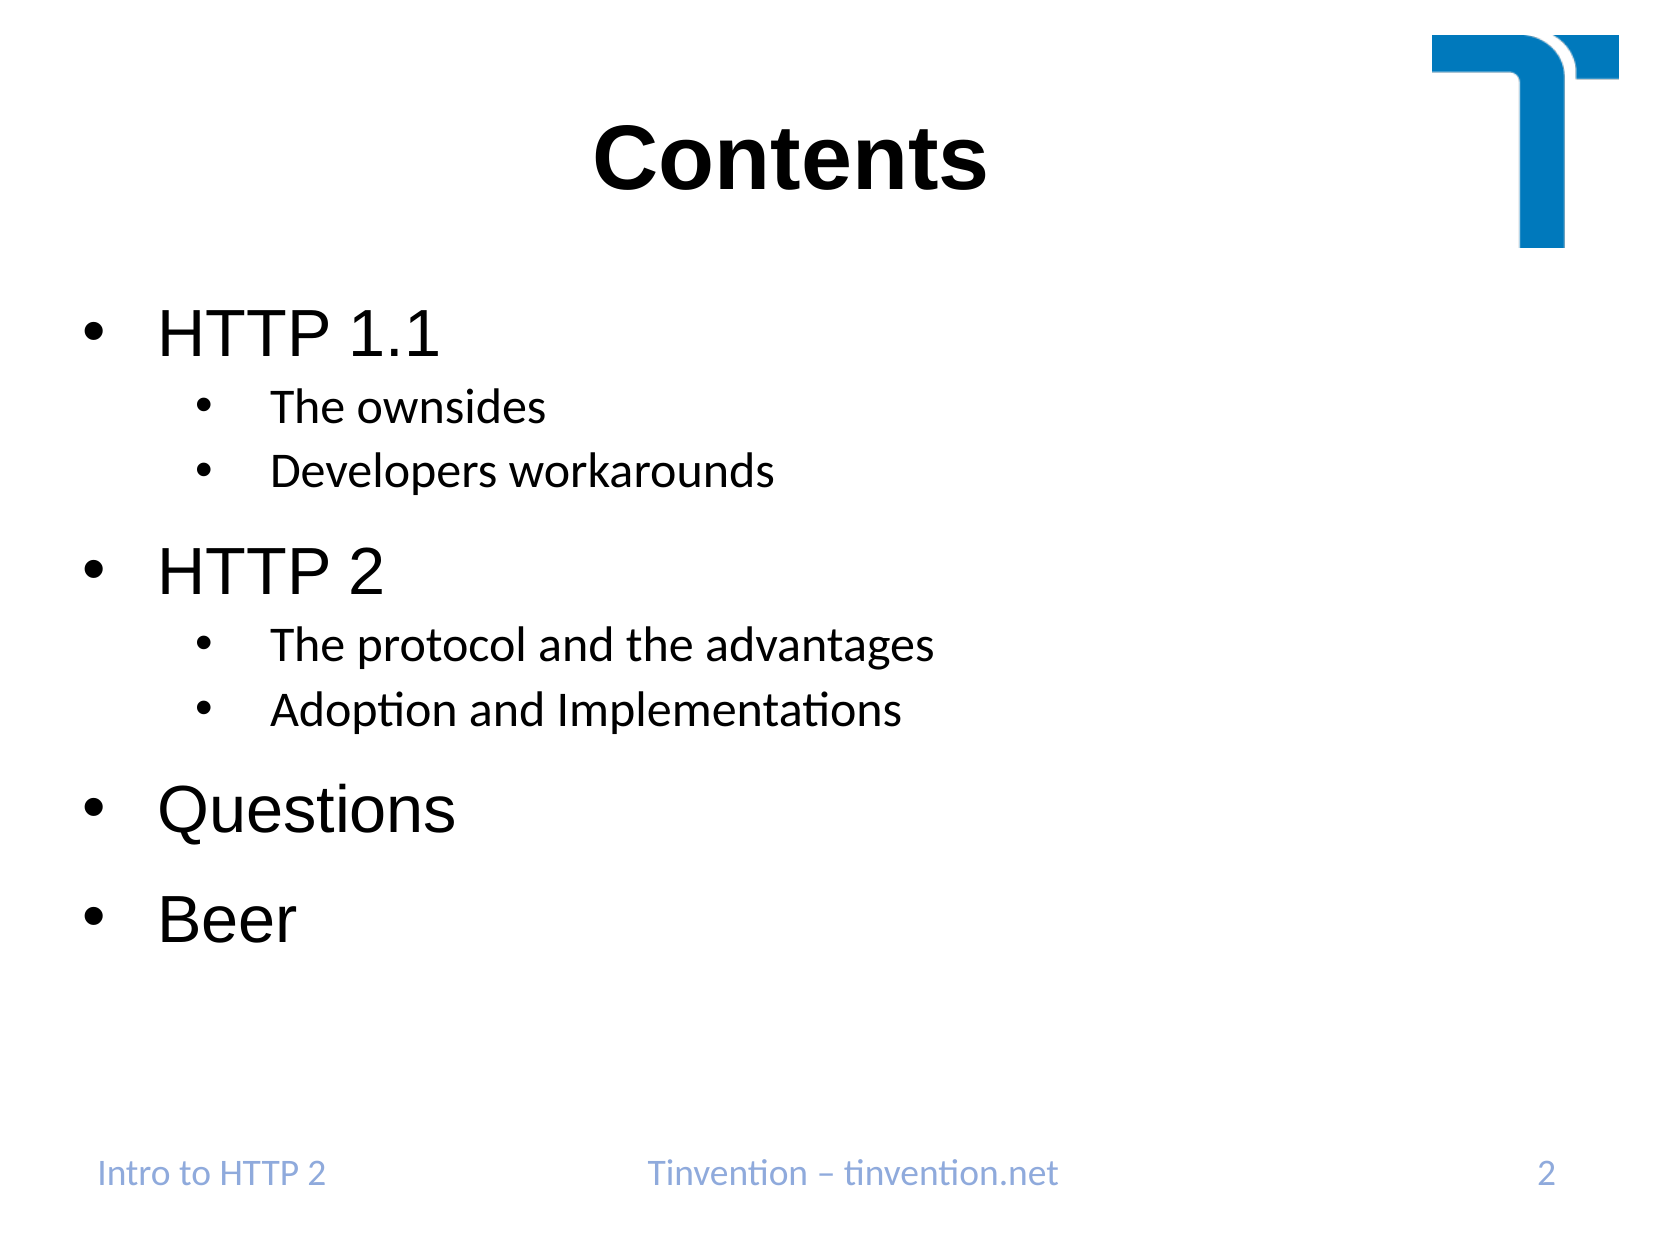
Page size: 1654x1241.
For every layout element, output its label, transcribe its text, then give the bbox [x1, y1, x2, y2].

title Contents [82, 49, 1500, 257]
list HTTP 1.1 The ownsides Developers workarounds HTTP 2 The protocol and the advantages Adoption and Implementations Questions Beer [82, 290, 1571, 1010]
picture [1432, 35, 1619, 248]
